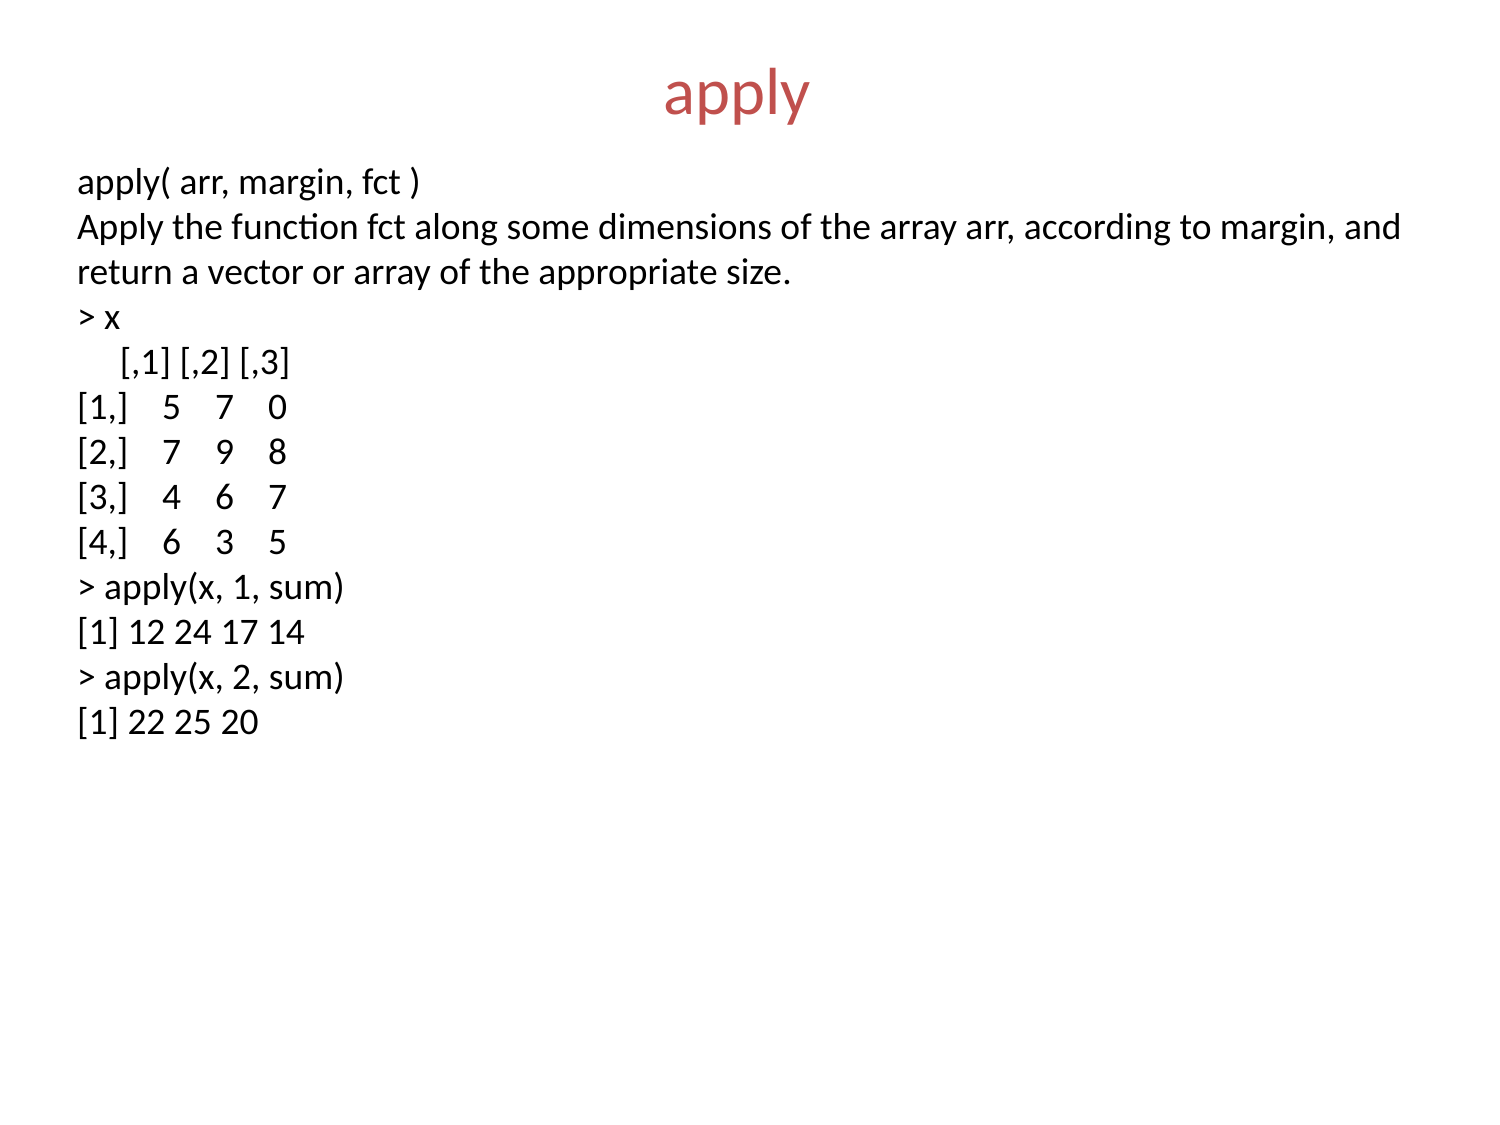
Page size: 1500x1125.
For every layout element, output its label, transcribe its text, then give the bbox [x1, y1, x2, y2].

title apply [99, 37, 1375, 138]
text_box apply( arr, margin, fct ) Apply the function fct along some dimensions of the array arr, according to margin, and return a vector or array of the appropriate size. > x [,1] [,2] [,3] [1,] 5 7 0 [2,] 7 9 8 [3,] 4 6 7 [4,] 6 3 5 > apply(x, 1, sum) [1] 12 24 17 14 > apply(x, 2, sum) [1] 22 25 20 [62, 149, 1425, 795]
